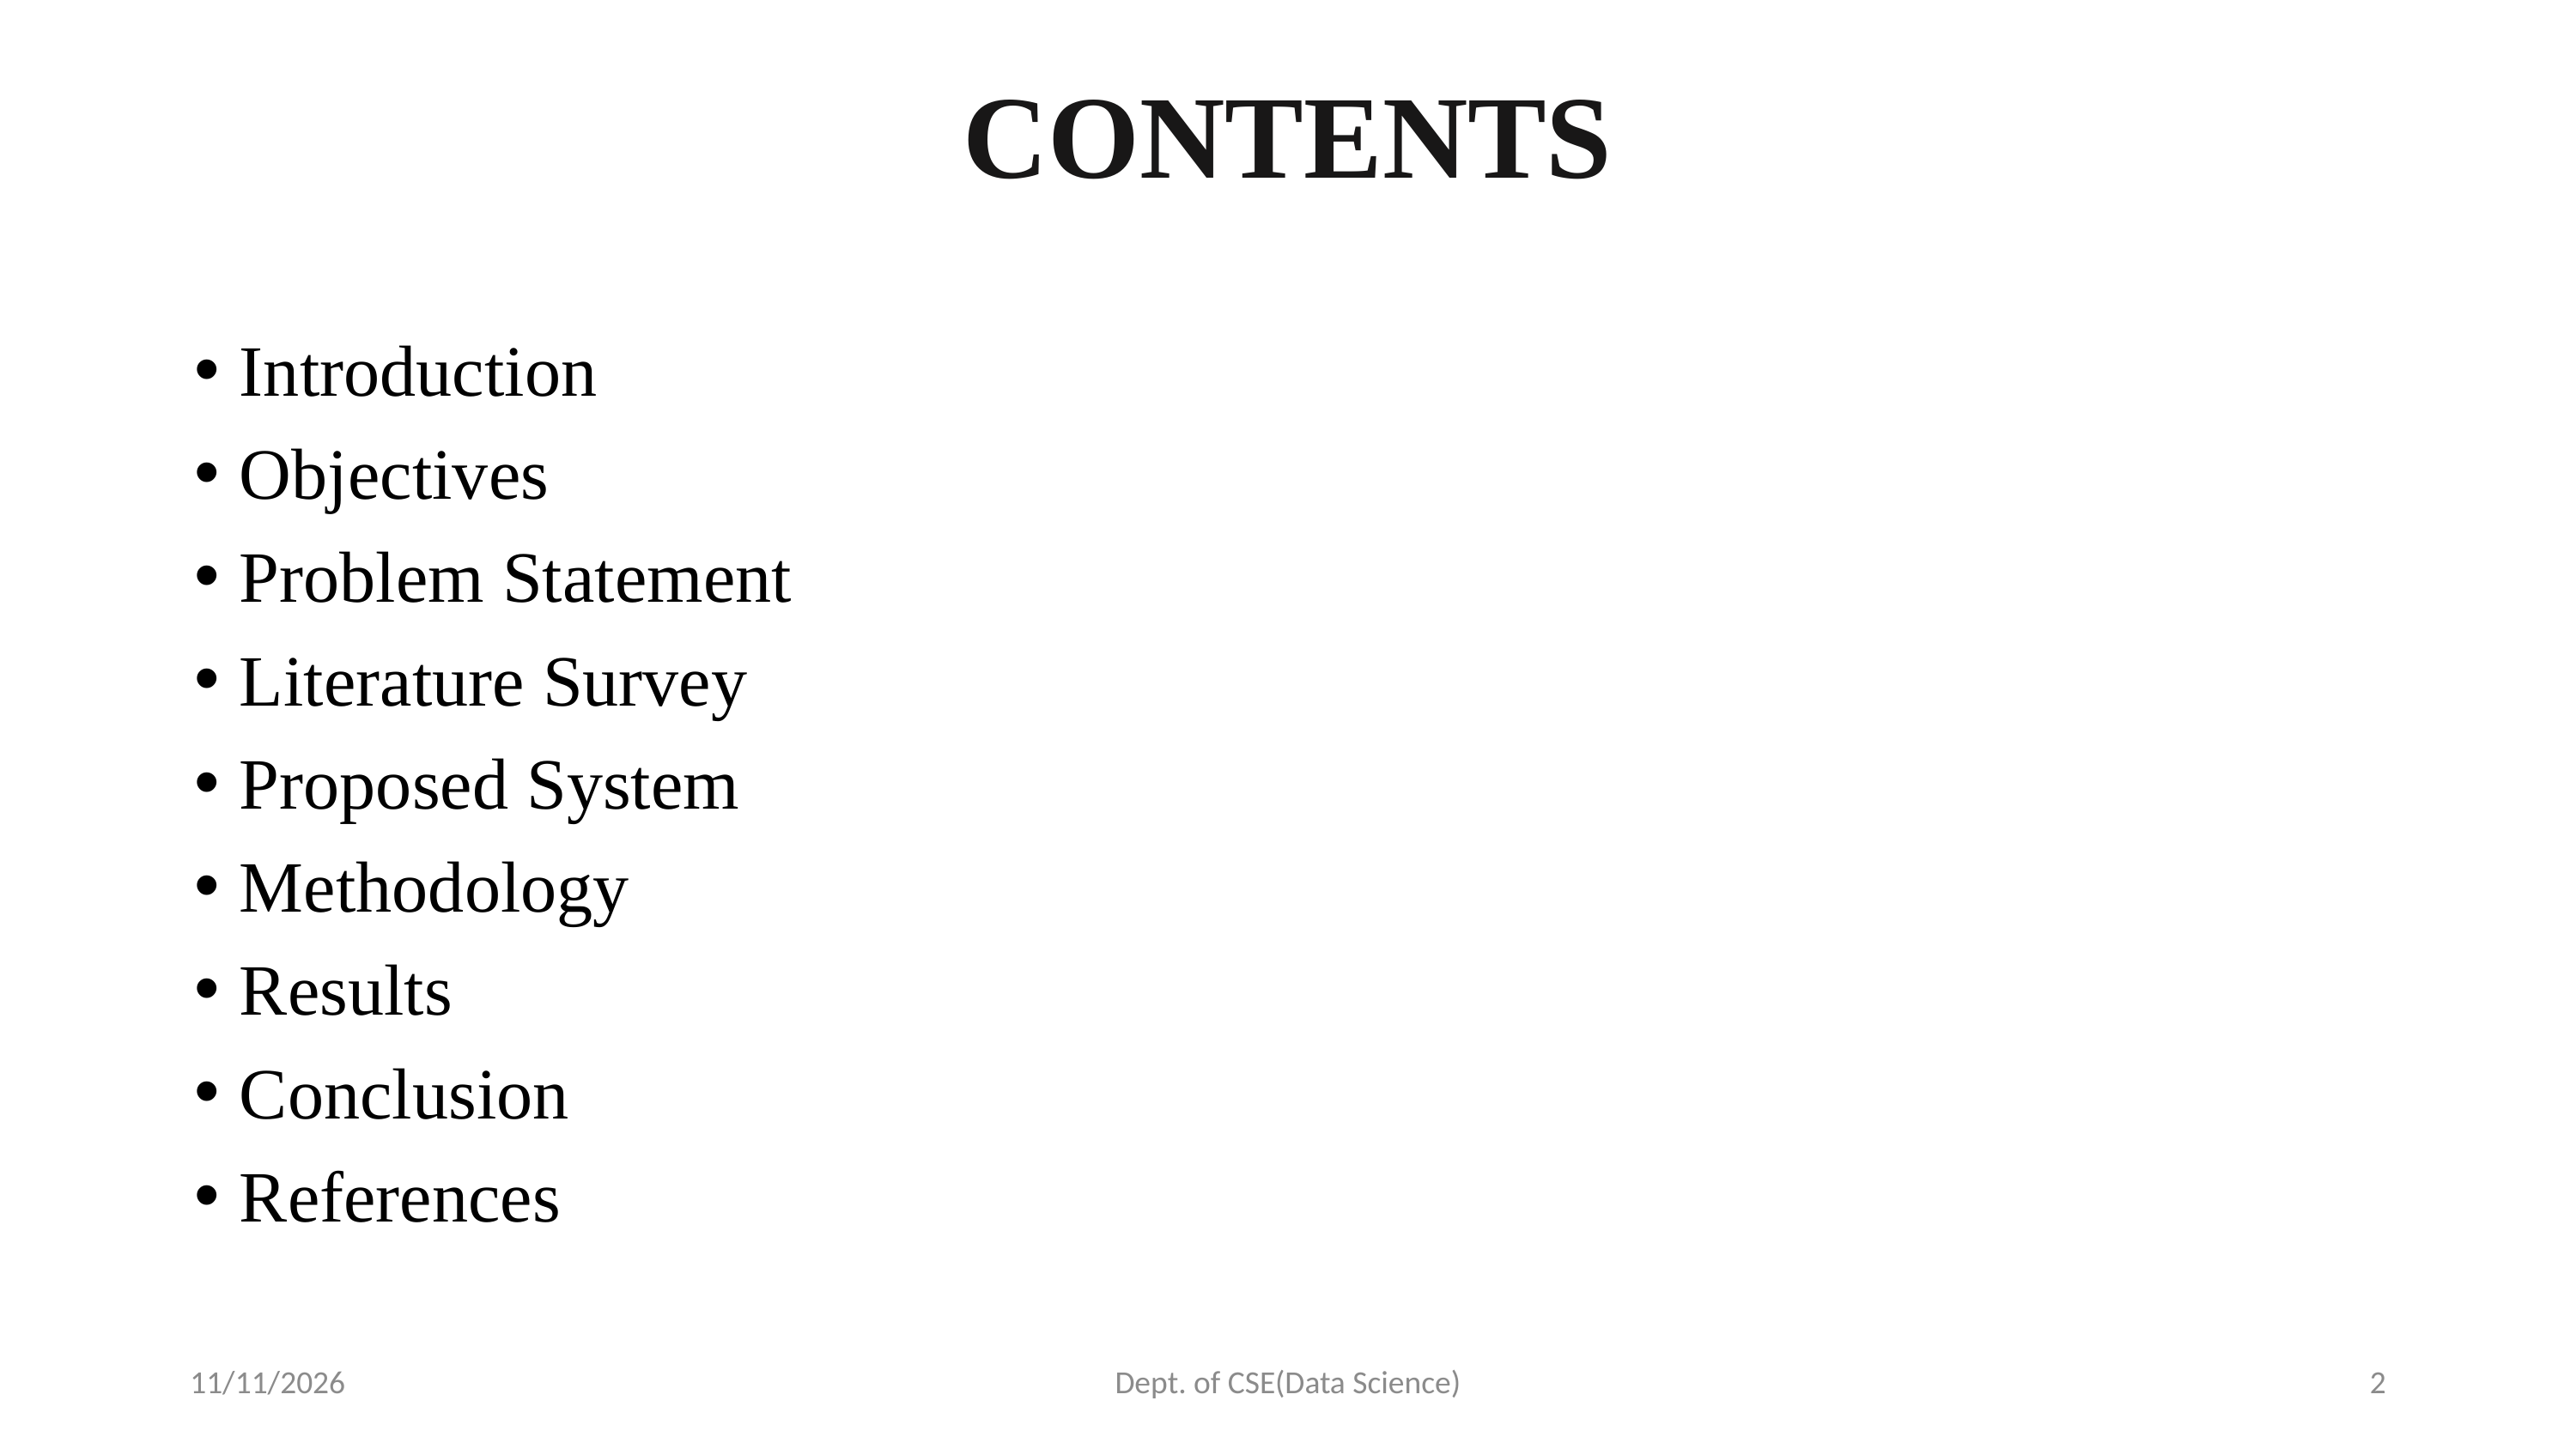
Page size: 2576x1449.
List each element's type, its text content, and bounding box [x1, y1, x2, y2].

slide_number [177, 1343, 757, 1420]
title CONTENTS [177, 0, 2399, 281]
slide_number 2 [1819, 1343, 2399, 1420]
list Introduction Objectives Problem Statement Literature Survey Proposed System Methodology Results Conclusion References [181, 327, 2403, 1246]
footer Dept. of CSE(Data Science) [853, 1343, 1723, 1420]
